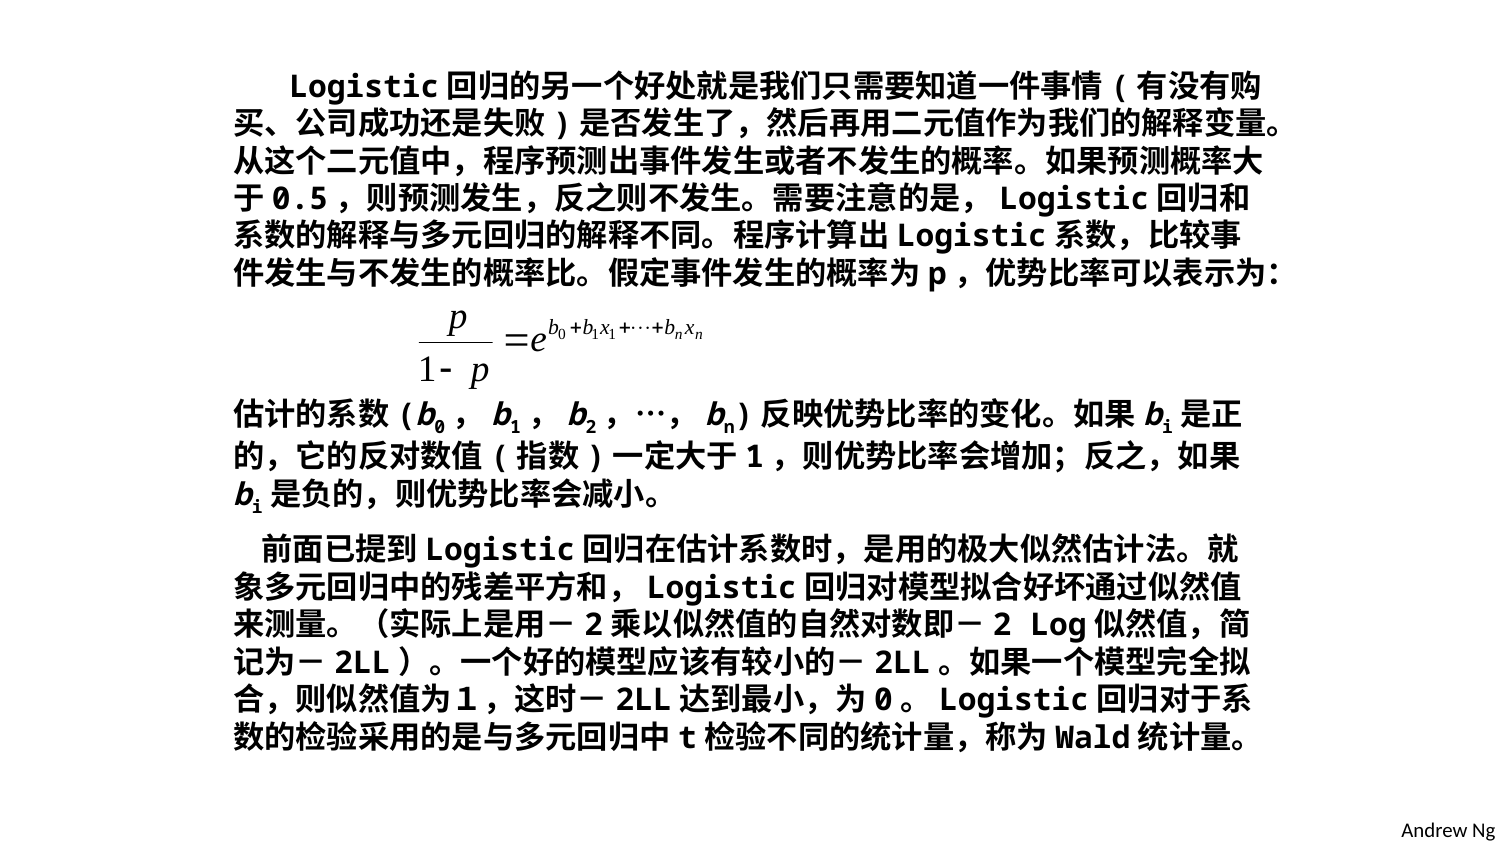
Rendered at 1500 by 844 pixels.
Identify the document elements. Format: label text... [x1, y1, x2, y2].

text_box 前面已提到Logistic回归在估计系数时，是用的极大似然估计法。就象多元回归中的残差平方和，Logistic回归对模型拟合好坏通过似然值来测量。（实际上是用－2乘以似然值的自然对数即－2 Log似然值，简记为－2LL）。一个好的模型应该有较小的－2LL。如果一个模型完全拟合，则似然值为１，这时－2LL达到最小，为0。Logistic回归对于系数的检验采用的是与多元回归中t检验不同的统计量，称为Wald统计量。 [218, 522, 1282, 762]
text_box 估计的系数(b0，b1，b2，…，bn)反映优势比率的变化。如果bi是正的，它的反对数值(指数)一定大于1，则优势比率会增加；反之，如果bi是负的，则优势比率会减小。 [218, 386, 1282, 522]
text_box Logistic回归的另一个好处就是我们只需要知道一件事情(有没有购买、公司成功还是失败)是否发生了，然后再用二元值作为我们的解释变量。从这个二元值中，程序预测出事件发生或者不发生的概率。如果预测概率大于0.5，则预测发生，反之则不发生。需要注意的是，Logistic回归和系数的解释与多元回归的解释不同。程序计算出Logistic系数，比较事件发生与不发生的概率比。假定事件发生的概率为p，优势比率可以表示为： [218, 58, 1282, 298]
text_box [412, 292, 712, 396]
